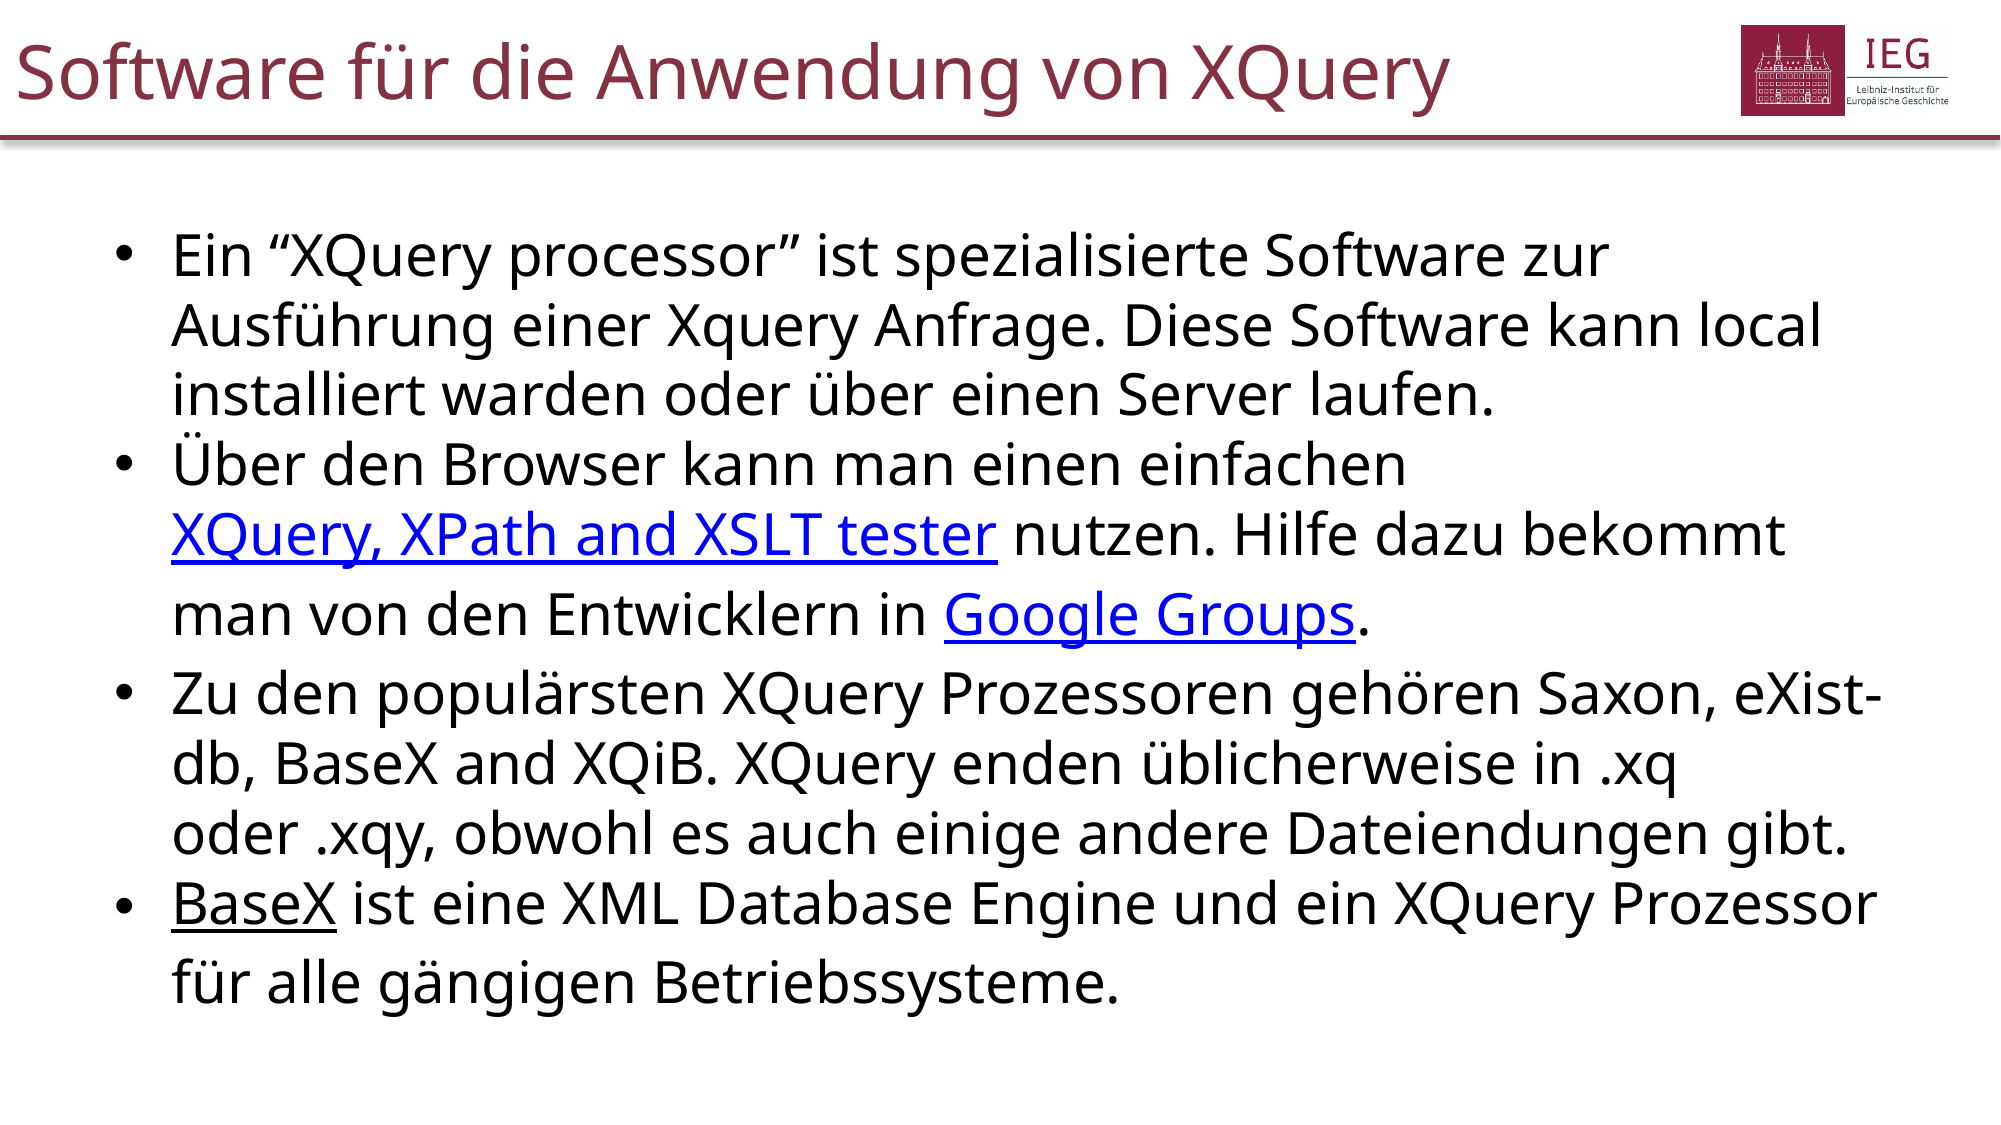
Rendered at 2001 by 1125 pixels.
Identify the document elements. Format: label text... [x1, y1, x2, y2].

title Software für die Anwendung von XQuery [0, 19, 1591, 120]
list Ein “XQuery processor” ist spezialisierte Software zur Ausführung einer Xquery Anfrage. Diese Software kann local installiert warden oder über einen Server laufen. Über den Browser kann man einen einfachen XQuery, XPath and XSLT tester nutzen. Hilfe dazu bekommt man von den Entwicklern in Google Groups. Zu den populärsten XQuery Prozessoren gehören Saxon, eXist-db, BaseX and XQiB. XQuery enden üblicherweise in .xq oder .xqy, obwohl es auch einige andere Dateiendungen gibt. BaseX ist eine XML Database Engine und ein XQuery Prozessor für alle gängigen Betriebssysteme. [99, 210, 1900, 939]
picture [1741, 25, 1950, 116]
